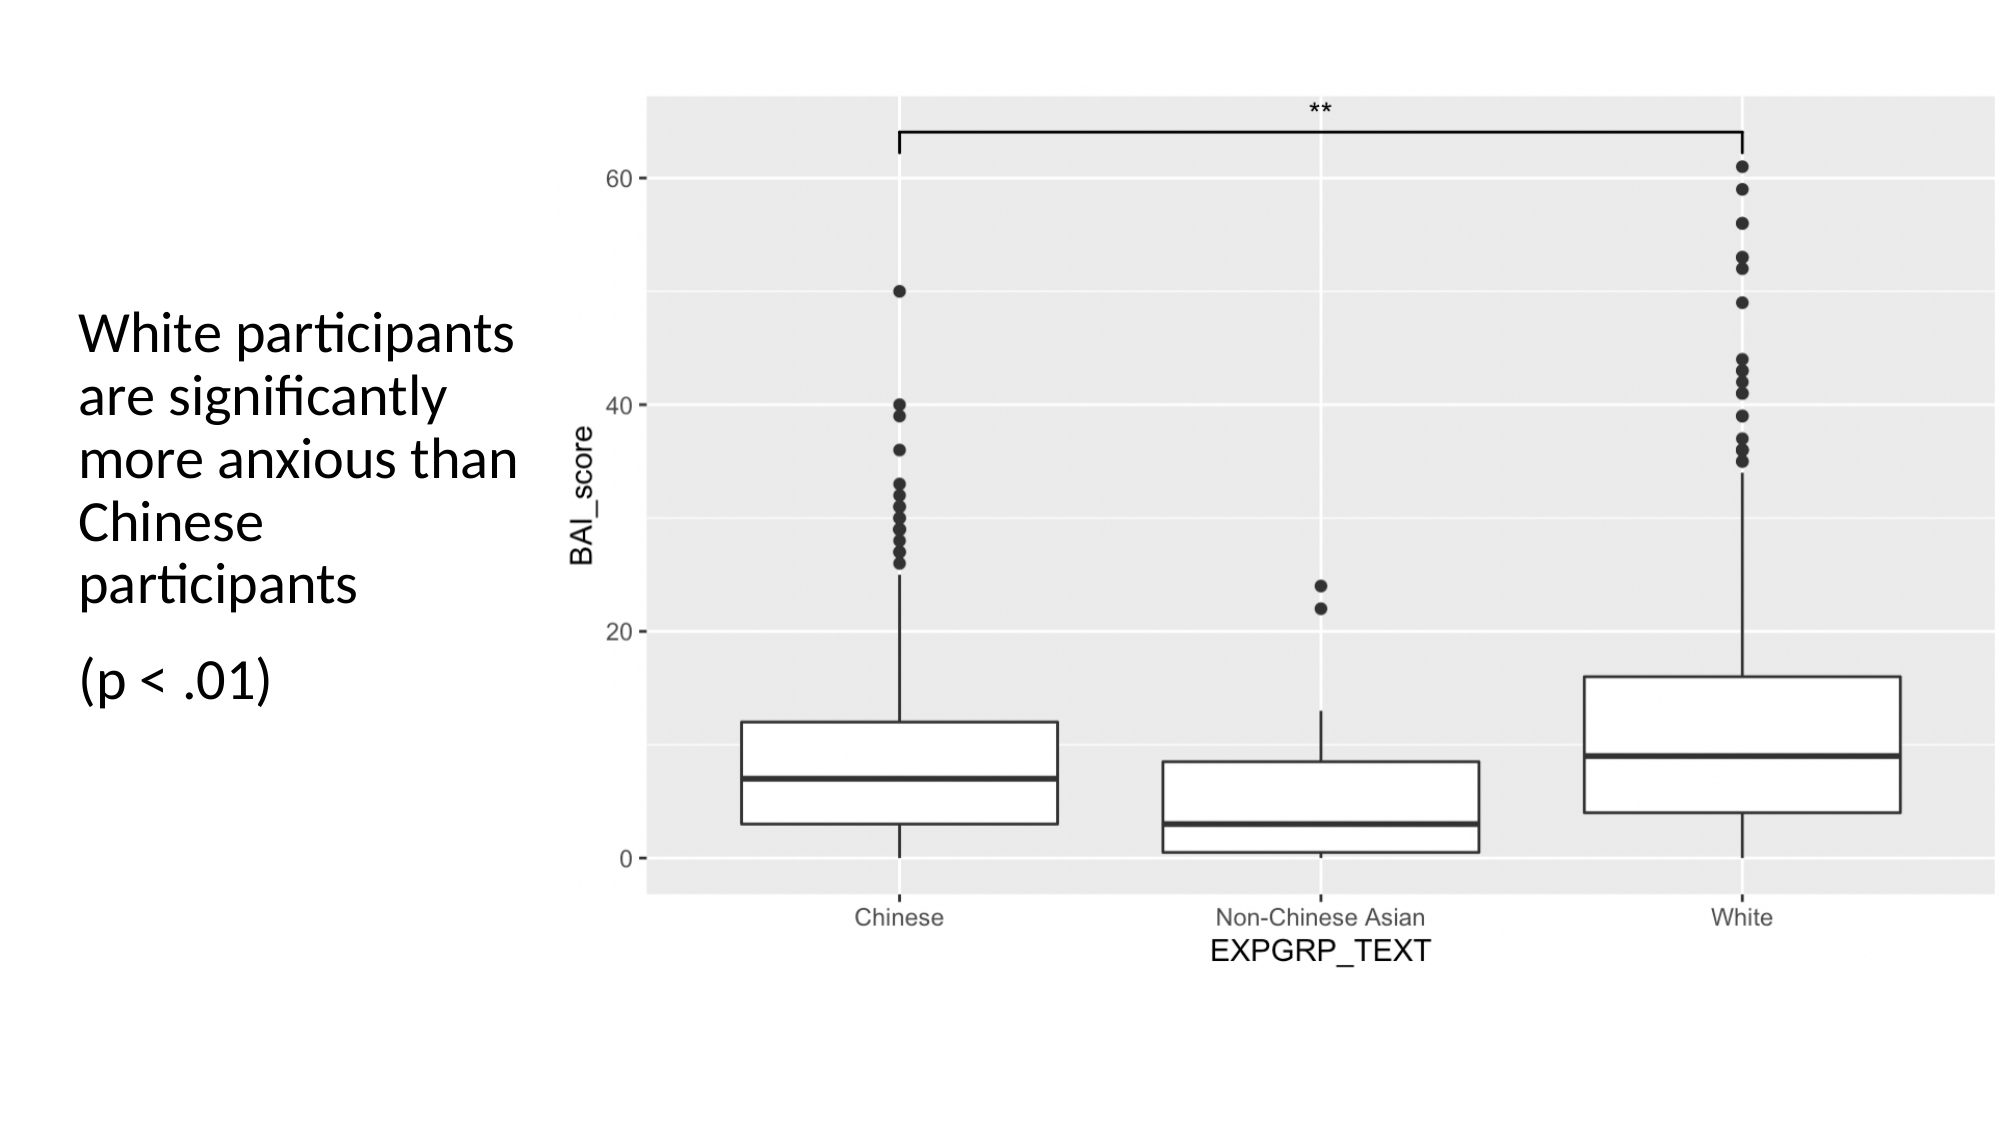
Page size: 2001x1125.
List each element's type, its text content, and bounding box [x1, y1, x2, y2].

list White participants are significantly more anxious than Chinese participants (p < .01) [58, 282, 557, 1030]
picture [556, 83, 2000, 987]
